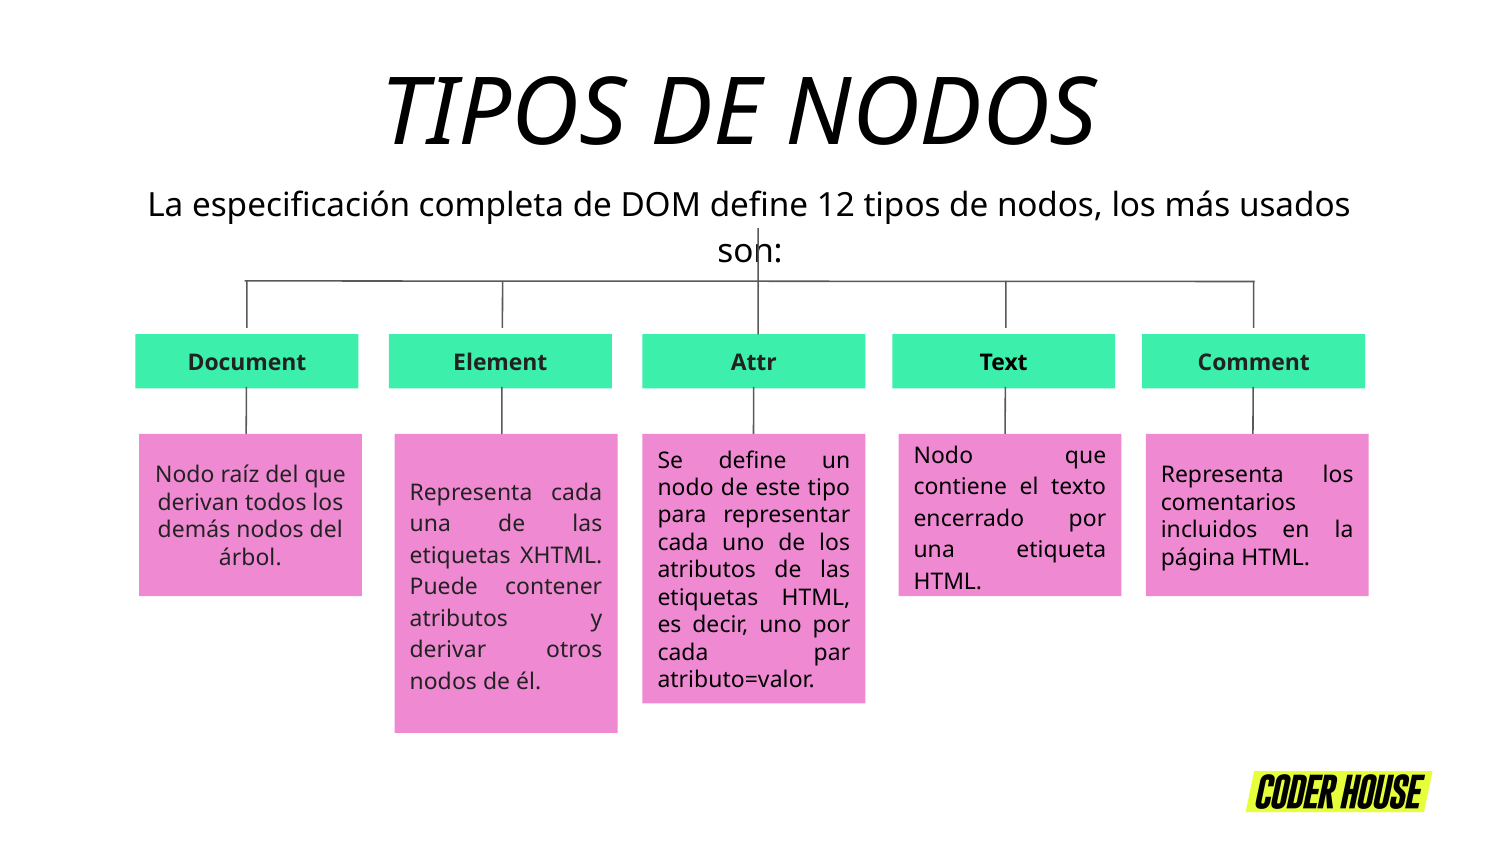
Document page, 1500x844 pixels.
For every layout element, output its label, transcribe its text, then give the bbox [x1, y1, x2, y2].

text_box Attr [642, 334, 866, 389]
text_box Representa cada una de las etiquetas XHTML. Puede contener atributos y derivar otros nodos de él. [394, 433, 618, 733]
text_box Element [388, 334, 612, 389]
text_box La especificación completa de DOM define 12 tipos de nodos, los más usados son: [96, 162, 1404, 239]
text_box TIPOS DE NODOS [274, 36, 1204, 162]
text_box Se define un nodo de este tipo para representar cada uno de los atributos de las etiquetas HTML, es decir, uno por cada par atributo=valor. [642, 433, 866, 704]
text_box Nodo raíz del que derivan todos los demás nodos del árbol. [139, 433, 362, 597]
text_box Text [892, 334, 1116, 389]
picture [1241, 764, 1437, 819]
text_box Nodo que contiene el texto encerrado por una etiqueta HTML. [898, 433, 1122, 597]
text_box Representa los comentarios incluidos en la página HTML. [1145, 433, 1369, 597]
text_box Comment [1142, 334, 1366, 389]
text_box Document [135, 334, 359, 389]
